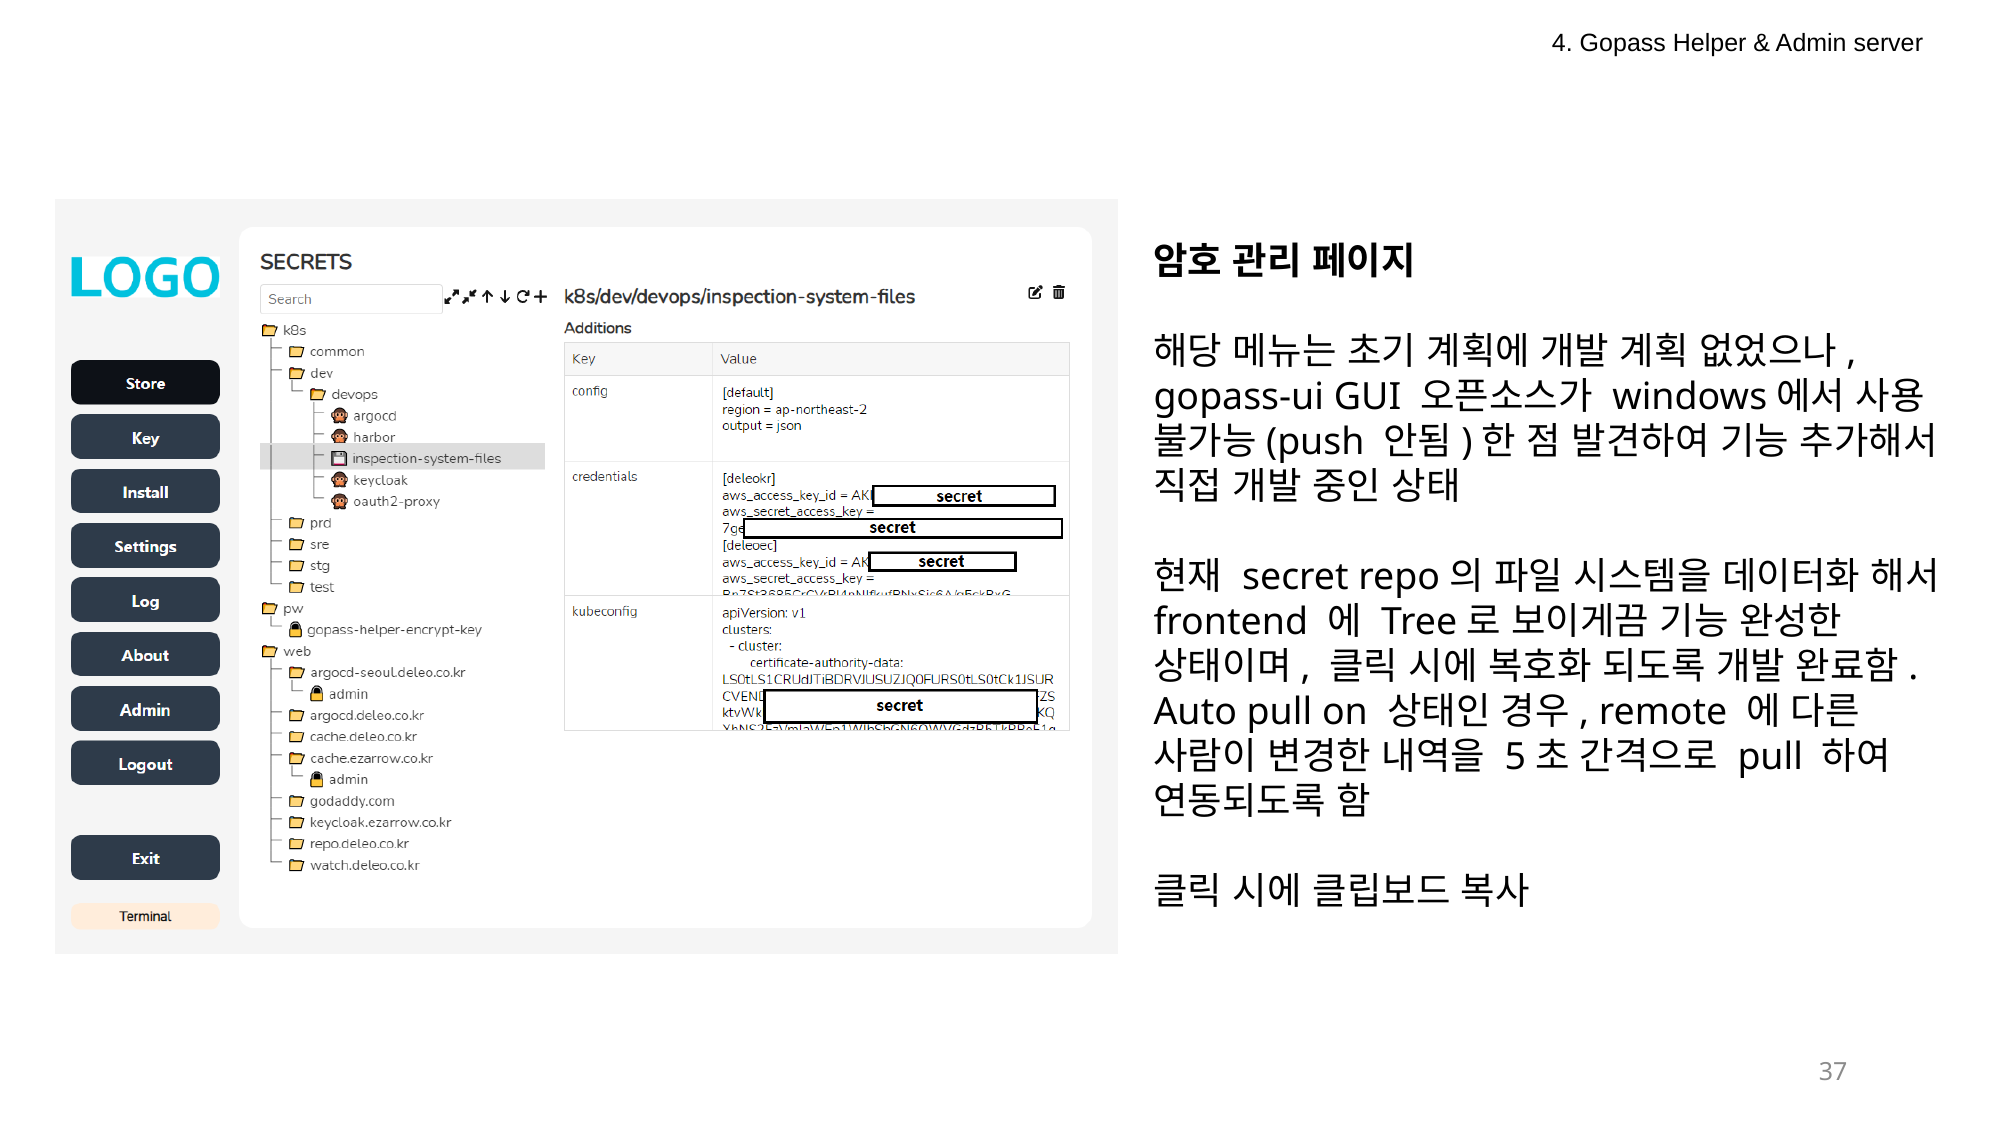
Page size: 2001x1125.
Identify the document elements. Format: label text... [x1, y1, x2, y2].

text_box 4. Gopass Helper & Admin server [1537, 18, 2000, 64]
picture [55, 199, 1118, 954]
text_box 암호 관리 페이지 해당 메뉴는 초기 계획에 개발 계획 없었으나, gopass-ui GUI 오픈소스가 windows에서 사용 불가능(push 안됨)한 점 발견하여 기능 추가해서 직접 개발 중인 상태 현재 secret repo의 파일 시스템을 데이터화 해서 frontend 에 Tree로 보이게끔 기능 완성한 상태이며, 클릭 시에 복호화 되도록 개발 완료함. Auto pull on 상태인 경우, remote 에 다른 사람이 변경한 내역을 5초 간격으로 pull 하여 연동되도록 함 클릭 시에 클립보드 복사 [1138, 229, 1973, 920]
slide_number 37 [1412, 1042, 1863, 1103]
